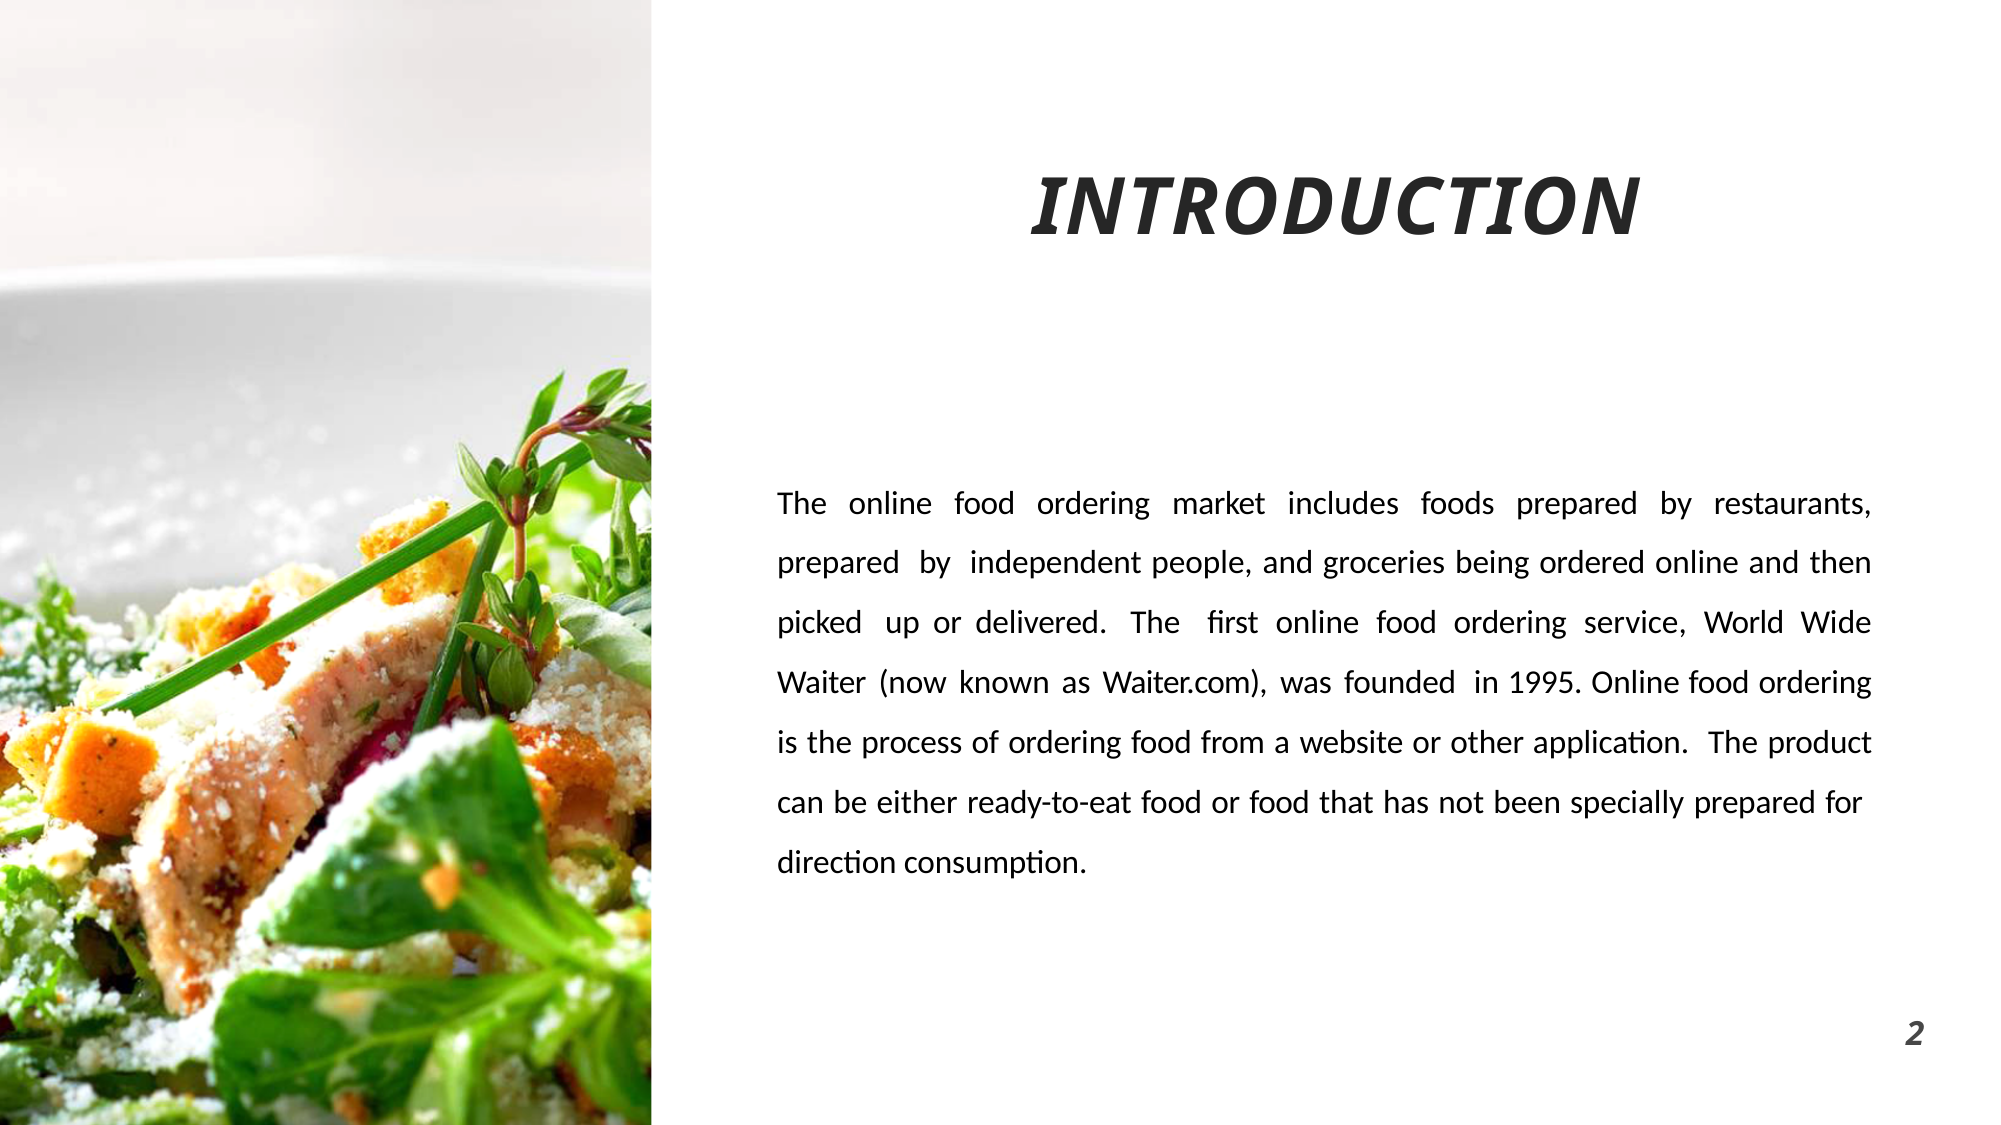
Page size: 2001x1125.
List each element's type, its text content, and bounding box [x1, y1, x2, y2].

slide_number 1 [1849, 994, 1925, 1058]
picture [0, 0, 652, 1125]
title INTRODUCTION [1018, 166, 1739, 267]
list The online food ordering market includes foods prepared by restaurants, prepared by independent people, and groceries being ordered online and then picked up or delivered. The first online food ordering service, World Wide Waiter (now known as Waiter.com), was founded in 1995. Online food ordering is the process of ordering food from a website or other application. The product can be either ready-to-eat food or food that has not been specially prepared for direction consumption. [761, 453, 1887, 869]
